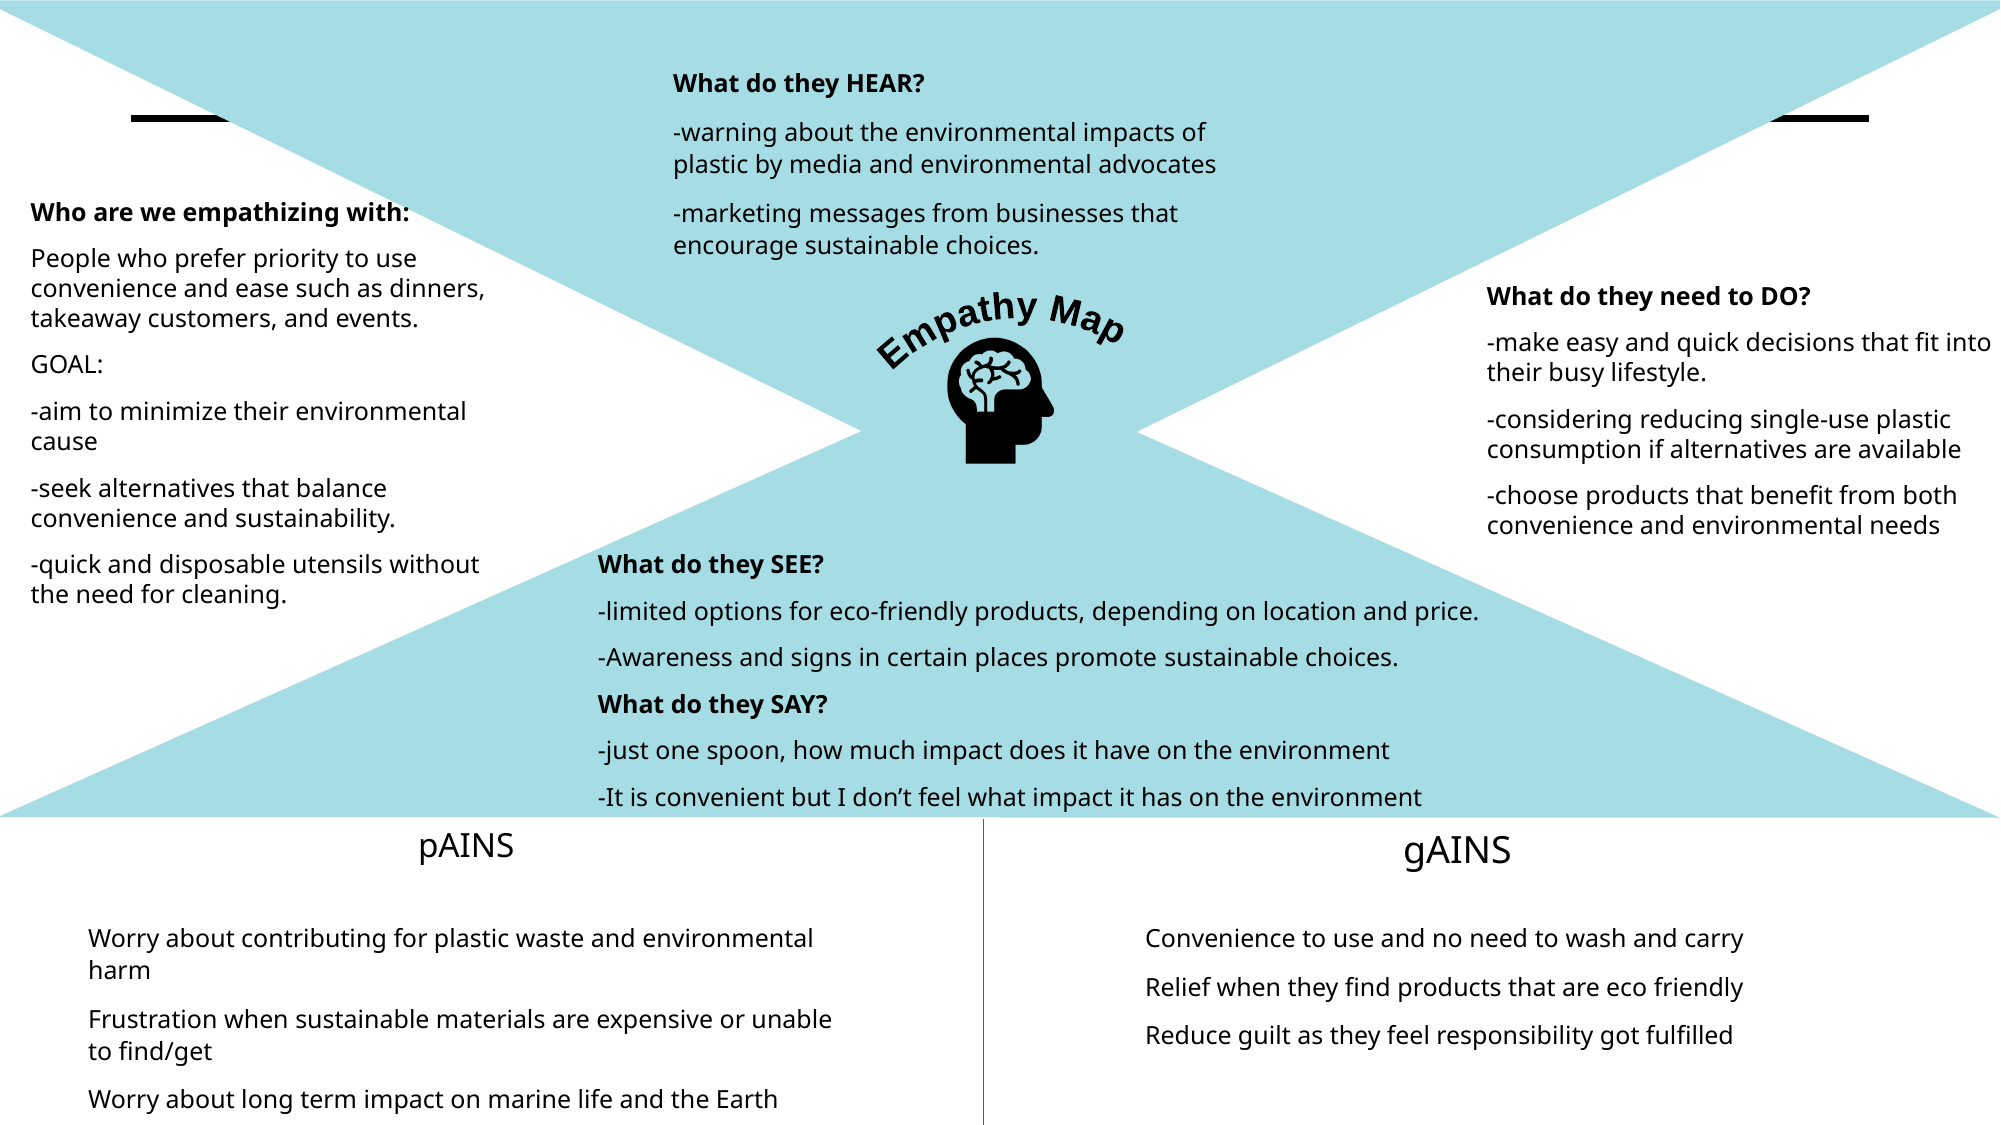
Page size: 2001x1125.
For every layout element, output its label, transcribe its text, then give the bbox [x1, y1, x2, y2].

text_box What do they SEE? -limited options for eco-friendly products, depending on location and price. -Awareness and signs in certain places promote sustainable choices. What do they SAY? -just one spoon, how much impact does it have on the environment -It is convenient but I don’t feel what impact it has on the environment [583, 541, 1601, 818]
text_box What do they need to DO? -make easy and quick decisions that fit into their busy lifestyle. -considering reducing single-use plastic consumption if alternatives are available -choose products that benefit from both convenience and environmental needs [1486, 499, 2000, 540]
picture [925, 325, 1076, 476]
text_box [4, 555, 583, 814]
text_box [0, 0, 2000, 499]
text_box [1601, 639, 2000, 818]
text_box [615, 499, 1381, 541]
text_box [0, 814, 1000, 1125]
text_box Who are we empathizing with: People who prefer priority to use convenience and ease such as dinners, takeaway customers, and events. GOAL: -aim to minimize their environmental cause -seek alternatives that balance convenience and sustainability. -quick and disposable utensils without the need for cleaning. [30, 499, 493, 662]
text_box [999, 818, 2000, 1125]
